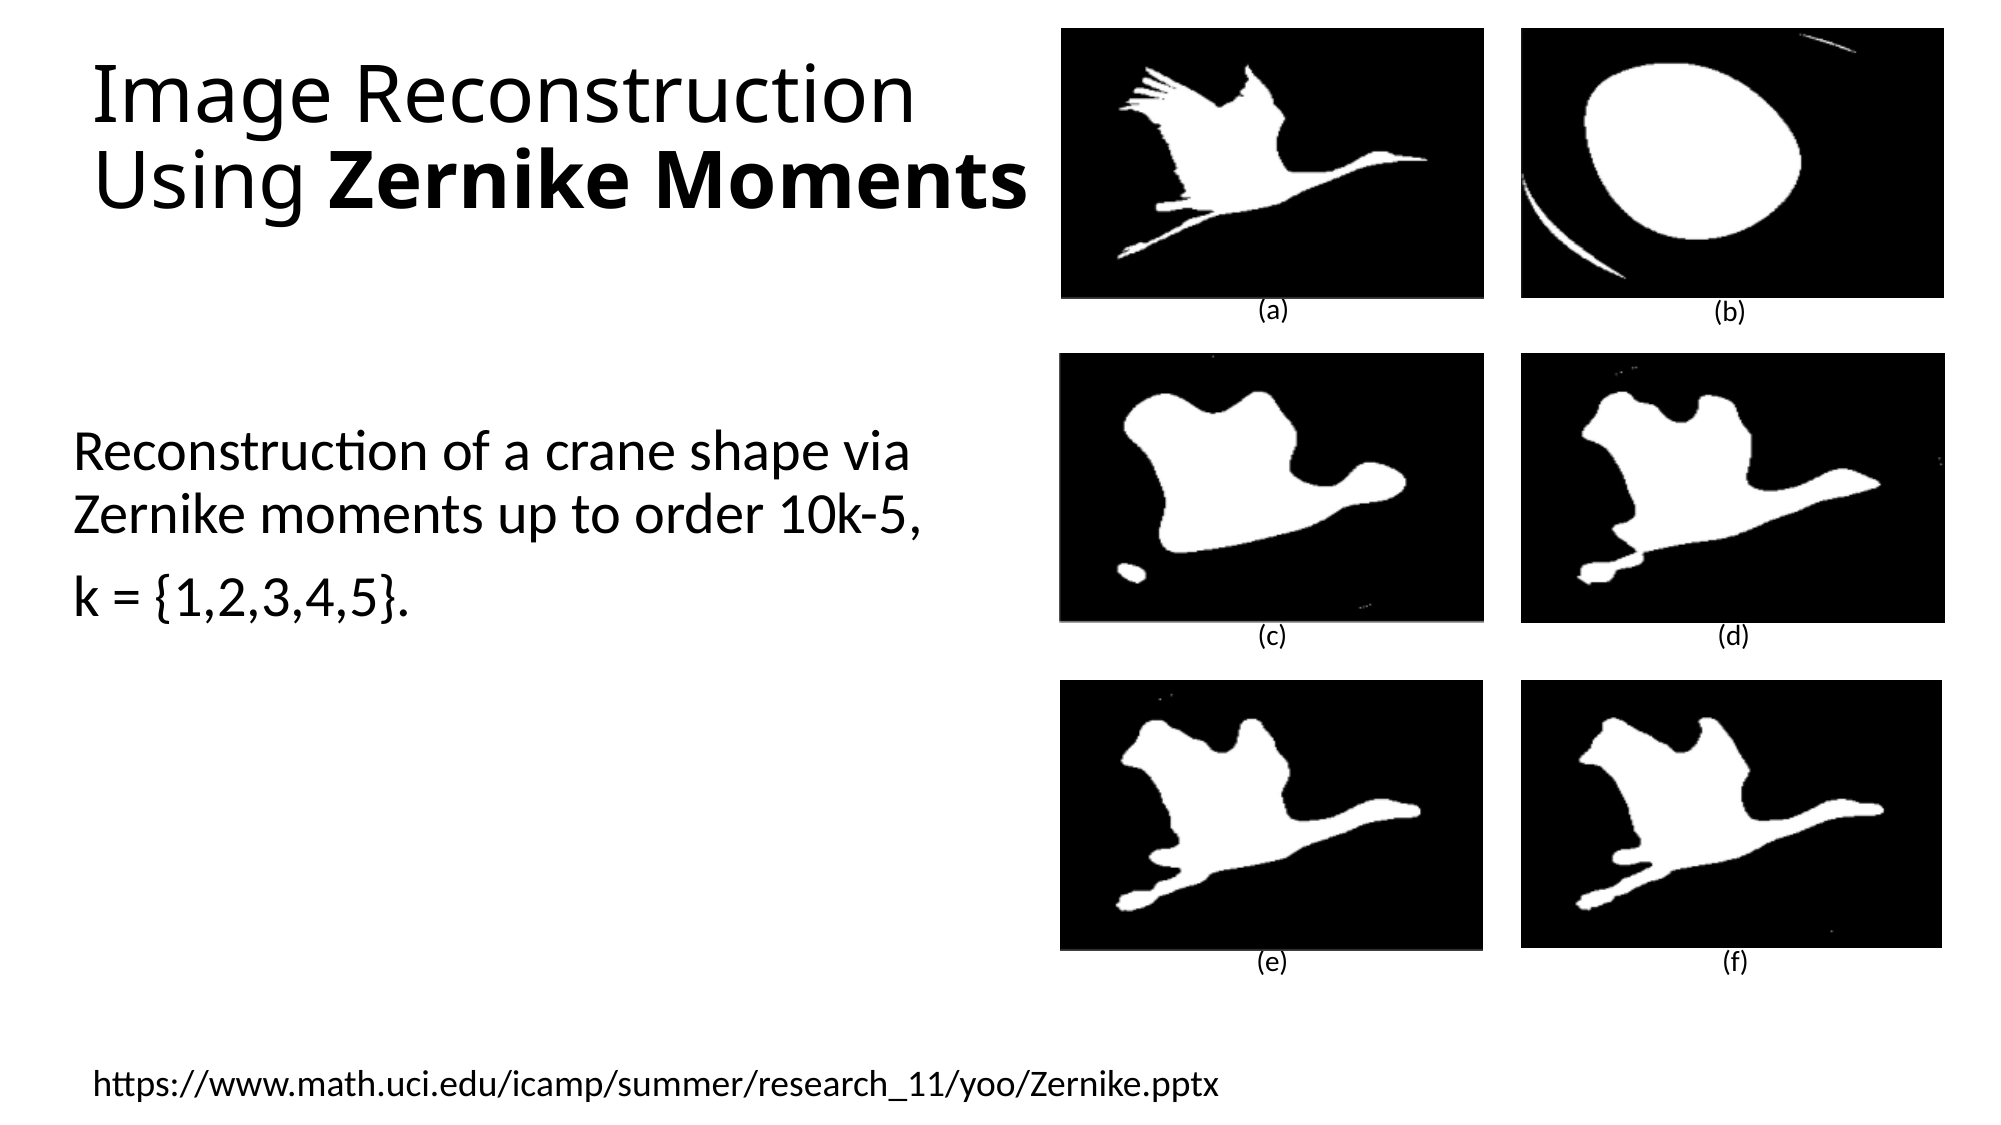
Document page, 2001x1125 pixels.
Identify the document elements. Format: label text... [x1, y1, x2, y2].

text_box https://www.math.uci.edu/icamp/summer/research_11/yoo/Zernike.pptx [78, 1051, 1585, 1112]
title Image Reconstruction Using Zernike Moments [78, 46, 1059, 234]
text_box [1059, 28, 1948, 985]
list Reconstruction of a crane shape via Zernike moments up to order 10k-5, k = {1,2,3,4,5}. [58, 412, 1059, 985]
